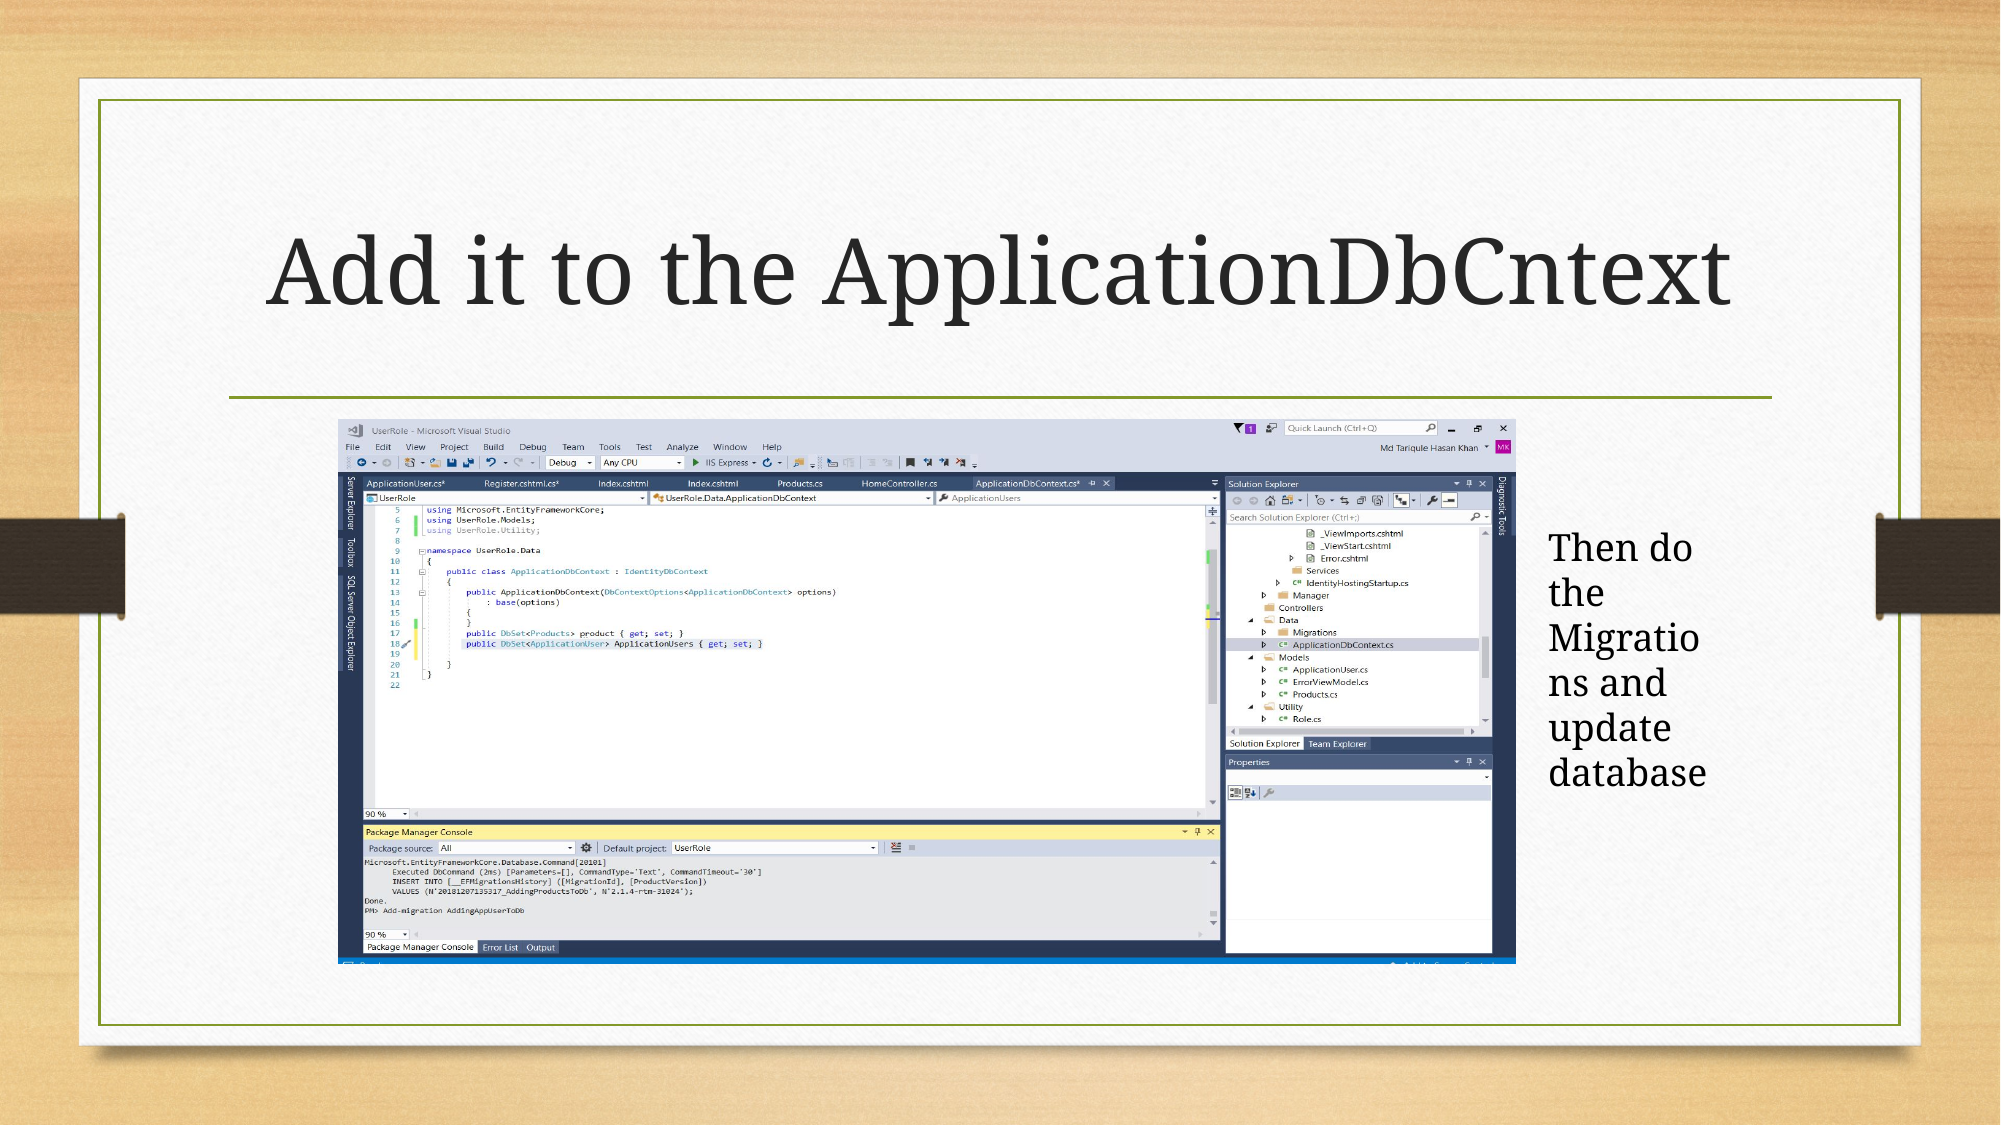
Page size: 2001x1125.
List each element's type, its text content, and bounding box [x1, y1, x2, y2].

title Add it to the ApplicationDbCntext [212, 161, 1788, 375]
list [338, 419, 1516, 964]
text_box Then do the Migrations and update database [1533, 516, 1737, 802]
picture [0, 0, 2001, 1125]
